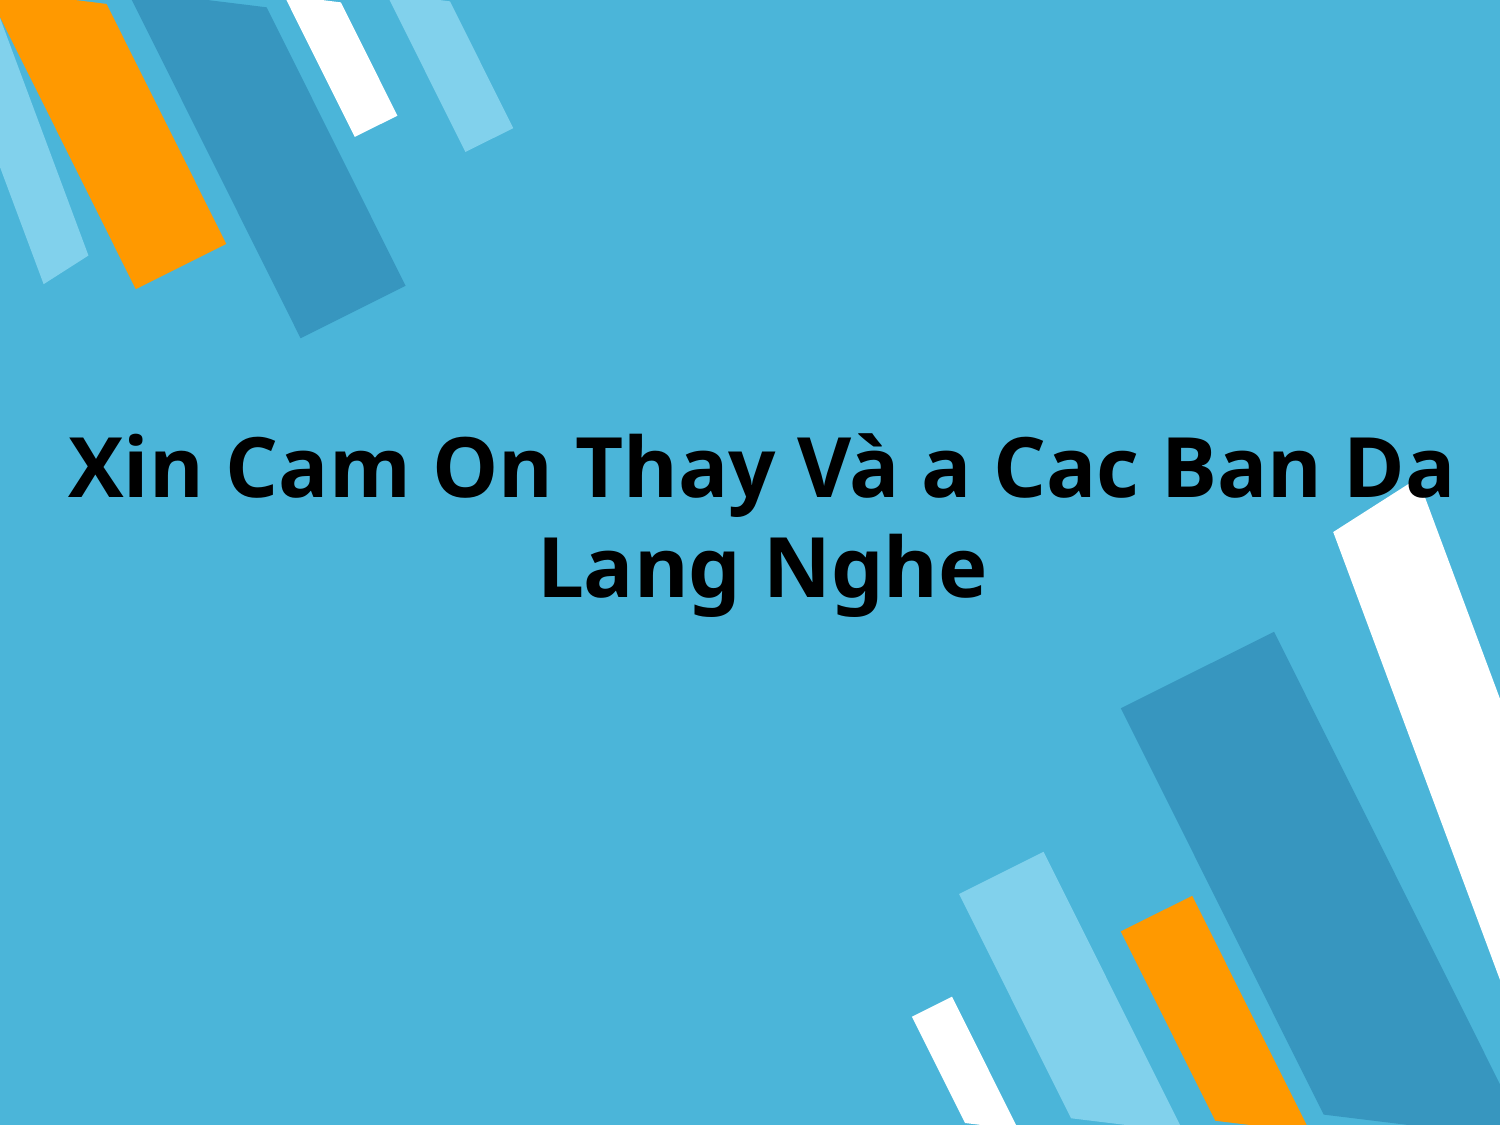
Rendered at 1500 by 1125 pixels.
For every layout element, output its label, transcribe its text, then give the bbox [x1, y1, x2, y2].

title Xin Cam On Thay Và a Cac Ban Da Lang Nghe [50, 487, 1475, 629]
